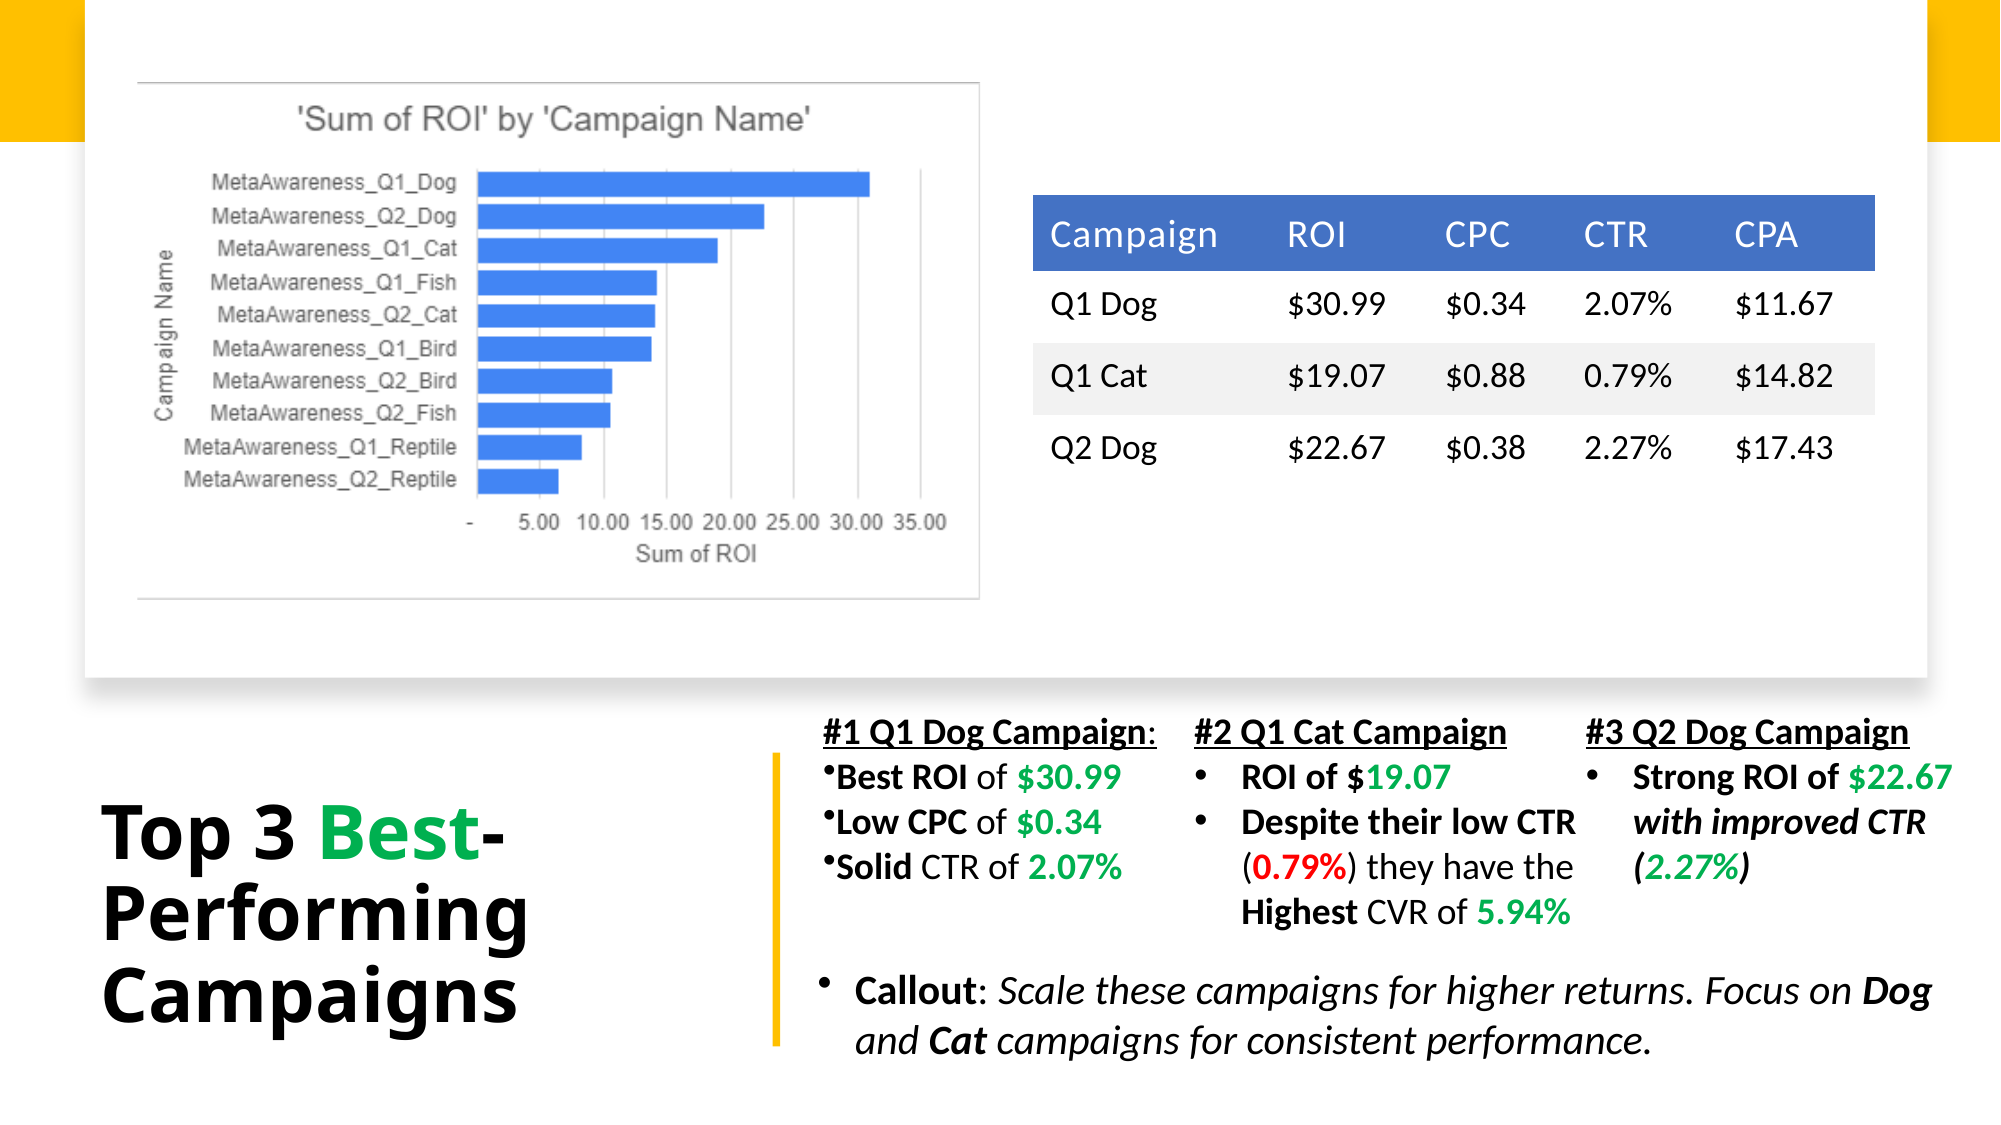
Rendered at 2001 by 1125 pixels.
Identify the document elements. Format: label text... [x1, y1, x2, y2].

table_cell Q1 Cat [1033, 343, 1270, 415]
table_cell Q2 Dog [1033, 415, 1270, 487]
text_box Callout: Scale these campaigns for higher returns. Focus on Dog and Cat campaigns for consistent performance.​ [802, 955, 1963, 1071]
title Top 3 Best-Performing Top 3 Best-Performing Campaigns [85, 705, 769, 1047]
table_cell $0.88 [1428, 343, 1567, 415]
table_cell $19.07 [1270, 343, 1428, 415]
table_cell $11.67 [1717, 271, 1875, 343]
text_box [0, 0, 84, 143]
text_box [772, 752, 781, 1047]
table_cell $14.82 [1717, 343, 1875, 415]
table_cell $22.67 [1270, 415, 1428, 487]
text_box #3 Q2 Dog Campaign Strong ROI of $22.67 with improved CTR (2.27%) [1570, 699, 2000, 985]
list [137, 81, 981, 600]
text_box #1 Q1 Dog Campaign: Best ROI of $30.99 Low CPC of $0.34 Solid CTR of 2.07% [808, 699, 1179, 895]
table_cell 2.07% [1567, 271, 1717, 343]
table_header CPC [1428, 195, 1567, 271]
table_header Campaign [1033, 195, 1270, 271]
text_box [1928, 0, 2000, 143]
table_cell $17.43 [1717, 415, 1875, 487]
text_box [0, 143, 2000, 1125]
table_header CPA [1717, 195, 1875, 271]
text_box [84, 0, 1928, 679]
table_cell $0.38 [1428, 415, 1567, 487]
table_header CTR [1567, 195, 1717, 271]
table_header ROI [1270, 195, 1428, 271]
table_cell 2.27% [1567, 415, 1717, 487]
text_box #2 Q1 Cat Campaign ROI of $19.07 Despite their low CTR (0.79%) they have the Highest CVR of 5.94% [1179, 699, 1570, 985]
table_cell $0.34 [1428, 271, 1567, 343]
table_cell 0.79% [1567, 343, 1717, 415]
table_cell $30.99 [1270, 271, 1428, 343]
table_cell Q1 Dog [1033, 271, 1270, 343]
